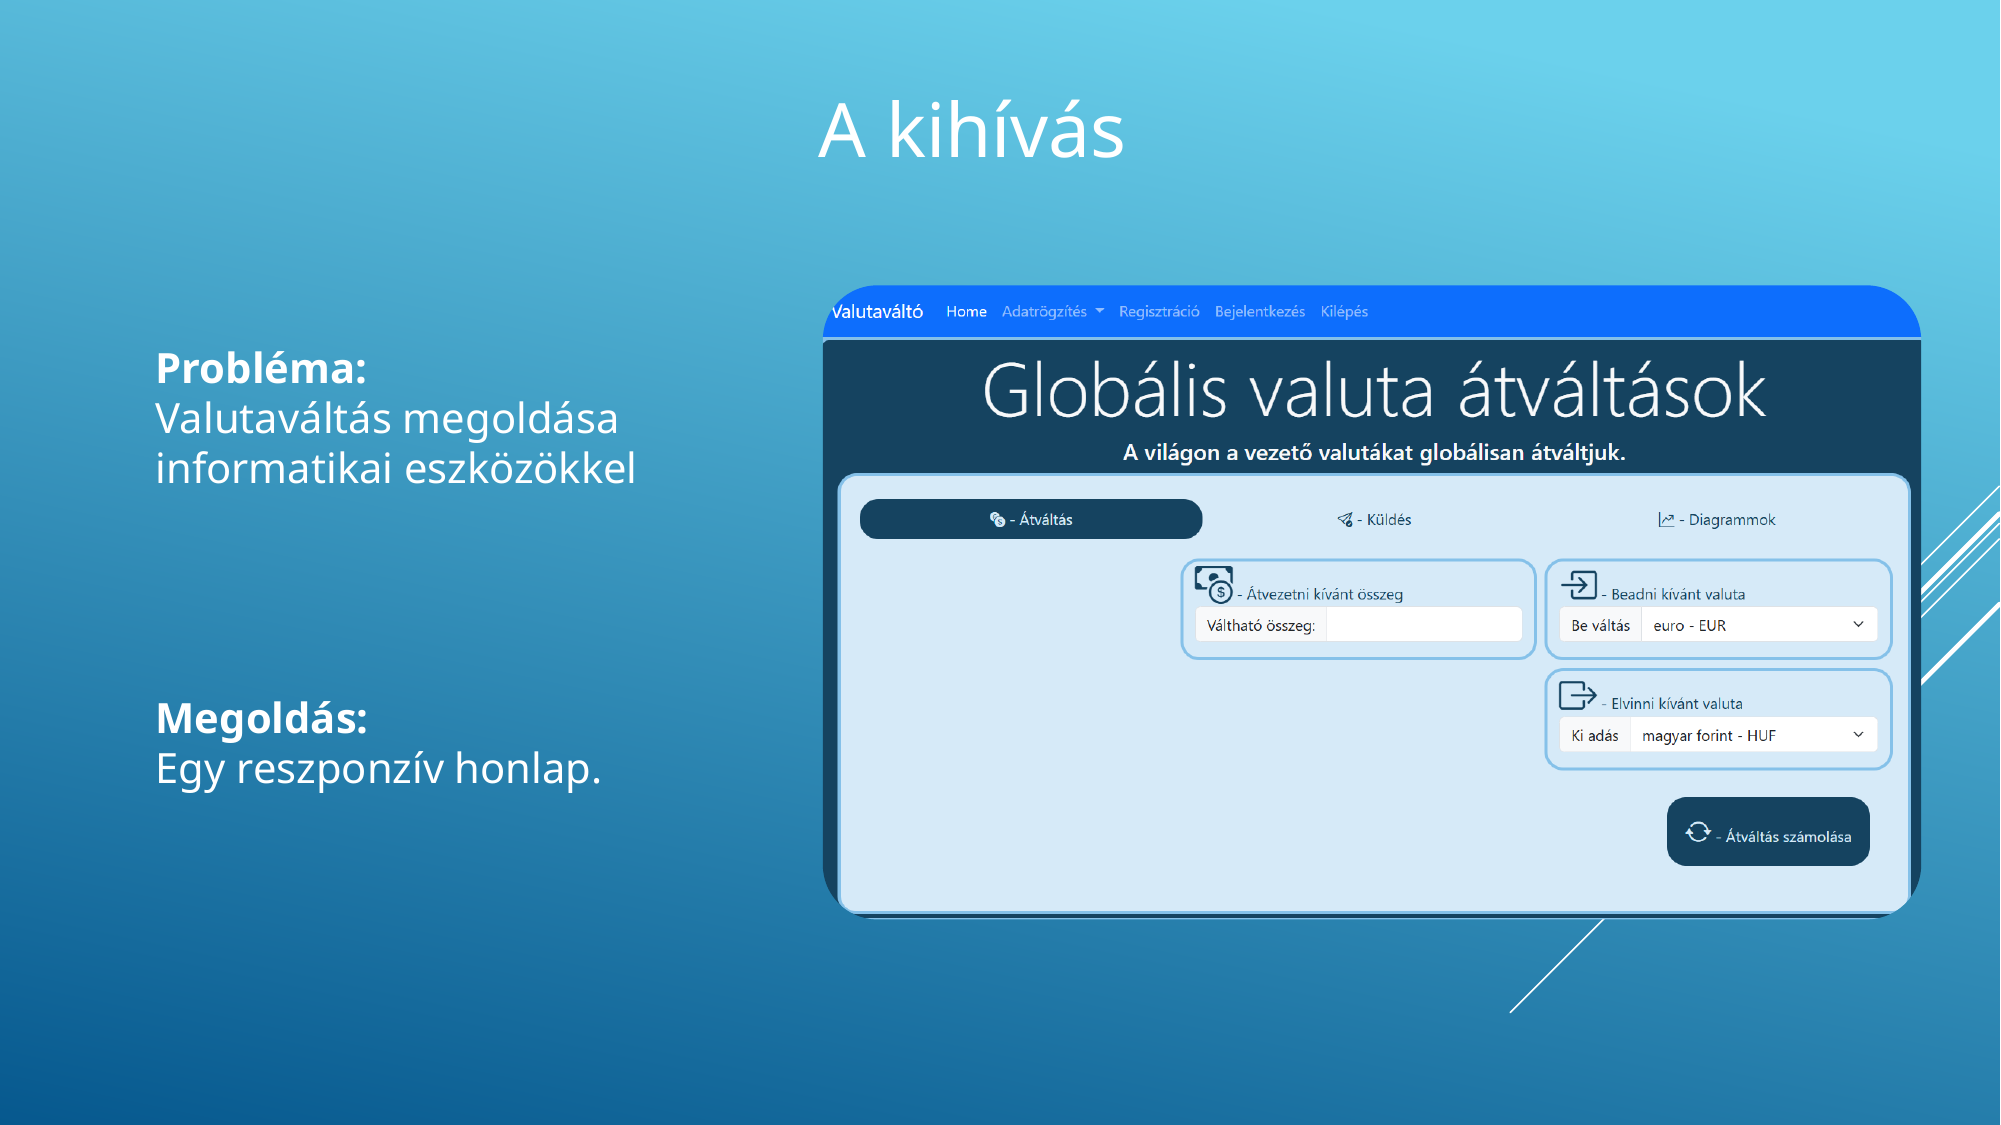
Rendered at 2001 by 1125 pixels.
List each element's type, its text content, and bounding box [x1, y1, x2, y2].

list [822, 285, 1922, 920]
text_box Probléma: Valutaváltás megoldása informatikai eszközökkel Megoldás: Egy reszponzív honlap. [140, 334, 726, 800]
text_box A kihívás [171, 74, 1775, 180]
